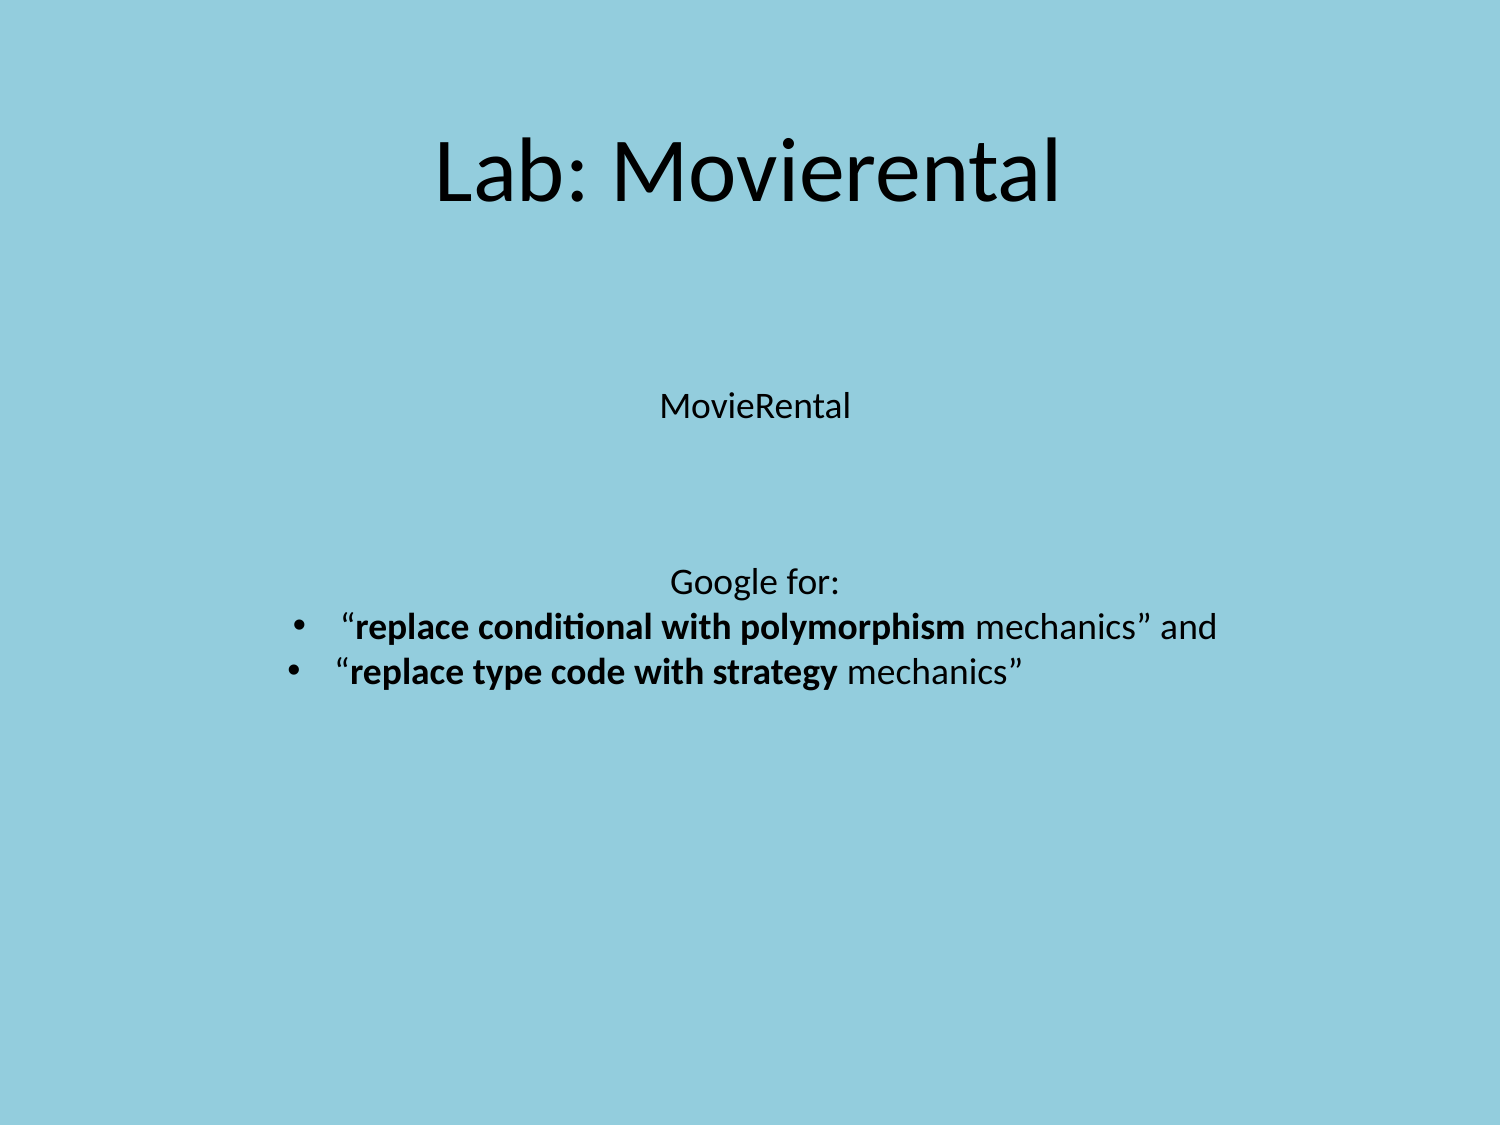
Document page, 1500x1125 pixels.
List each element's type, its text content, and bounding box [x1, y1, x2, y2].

title Lab: Movierental [74, 101, 1424, 290]
text_box MovieRental [444, 373, 1066, 504]
text_box Google for: “replace conditional with polymorphism mechanics” and “replace type code with strategy mechanics” [272, 549, 1239, 699]
